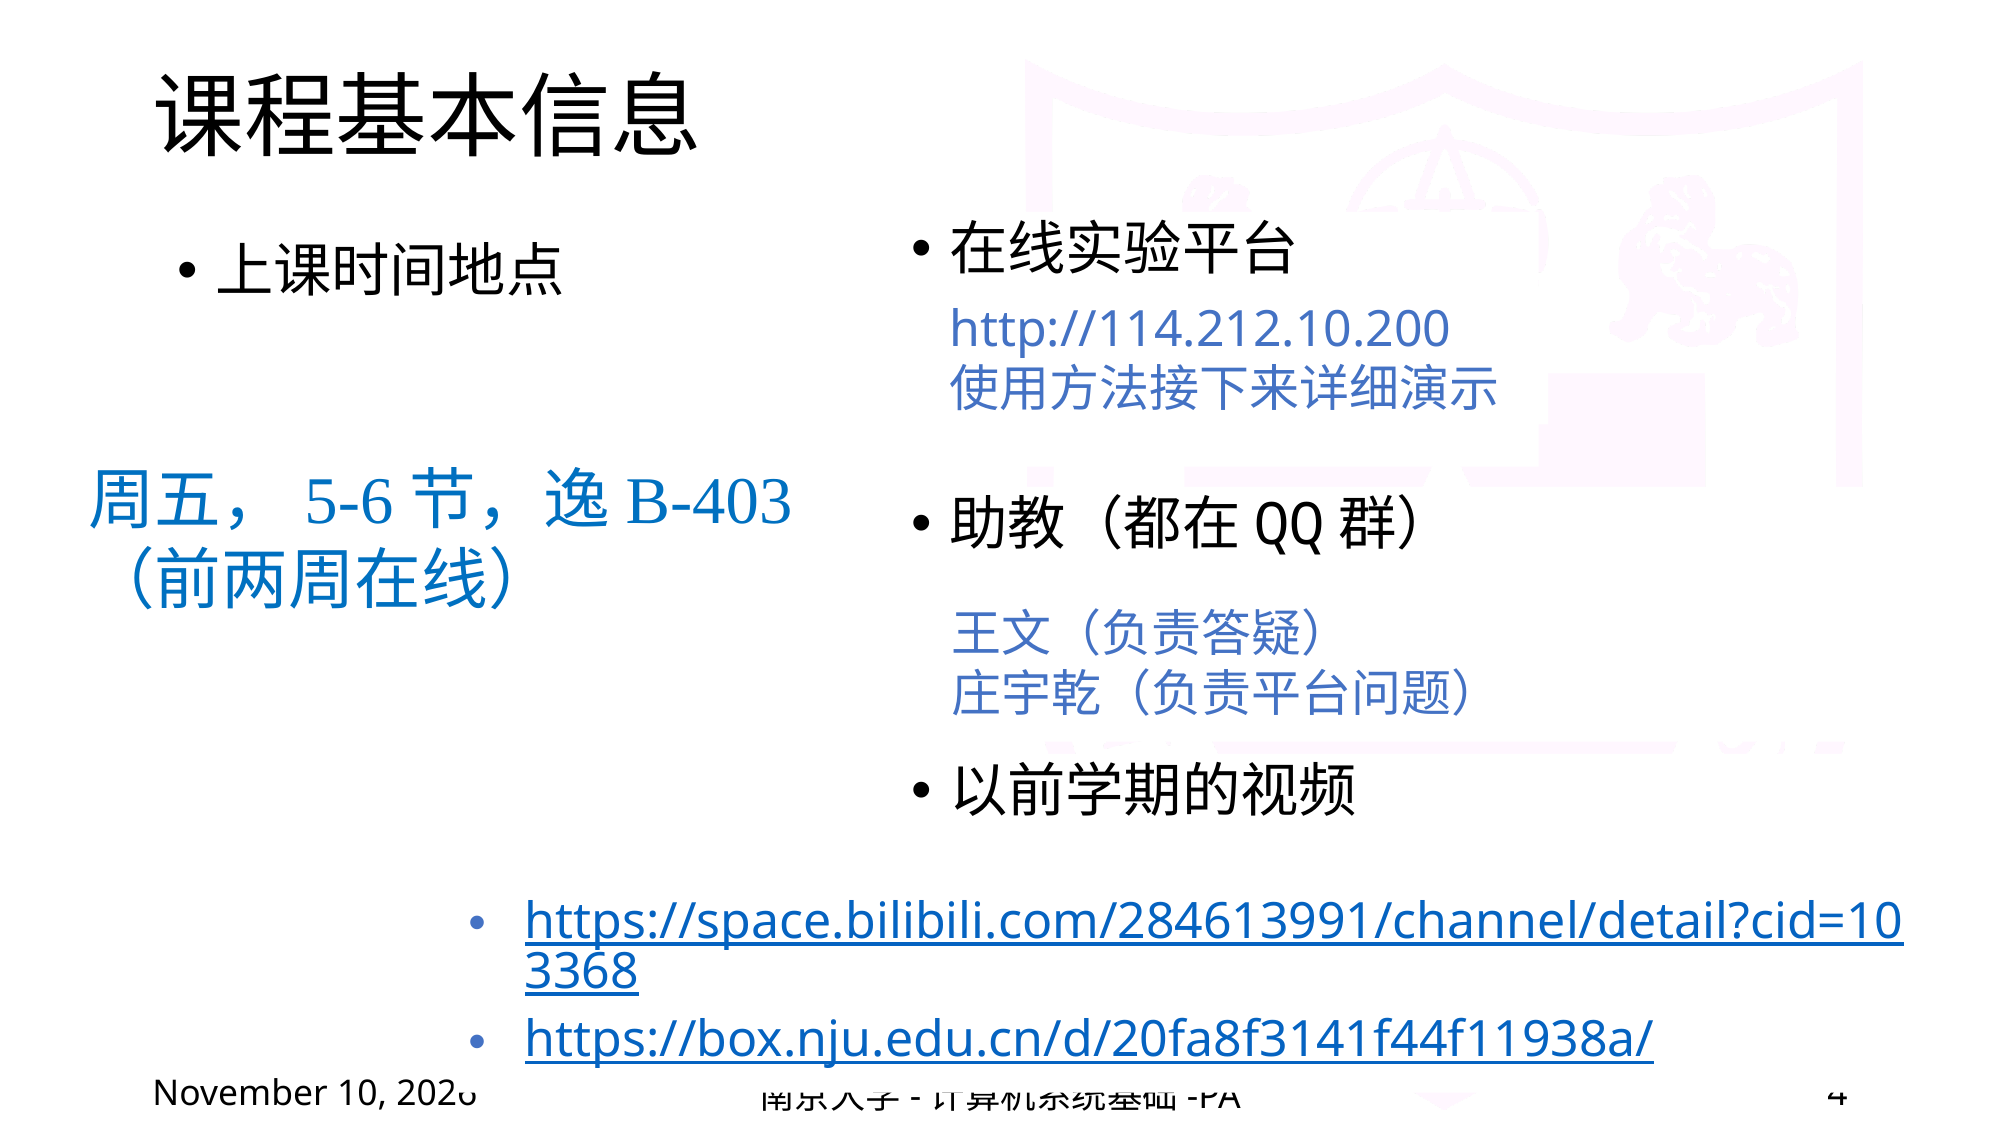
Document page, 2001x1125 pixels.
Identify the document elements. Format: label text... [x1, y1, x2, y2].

text_box 以前学期的视频 [896, 753, 1881, 881]
text_box 上课时间地点 [162, 233, 745, 395]
text_box https://space.bilibili.com/284613991/channel/detail?cid=103368 https://box.nju.edu.cn/d/20fa8f3141f44f11938a/ [453, 881, 1933, 1093]
text_box 助教（都在QQ群） [896, 486, 1881, 742]
footer 南京大学-计算机系统基础-PA [662, 1093, 1338, 1125]
text_box http://114.212.10.200 使用方法接下来详细演示 [934, 289, 1549, 425]
text_box 王文（负责答疑） 庄宇乾（负责平台问题） [936, 593, 1877, 729]
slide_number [137, 1064, 588, 1125]
text_box 周五，5-6节，逸B-403 （前两周在线） [73, 449, 819, 625]
title 课程基本信息 [137, 59, 1863, 181]
list 在线实验平台 [896, 211, 1539, 467]
slide_number 4 [1412, 1093, 1863, 1125]
